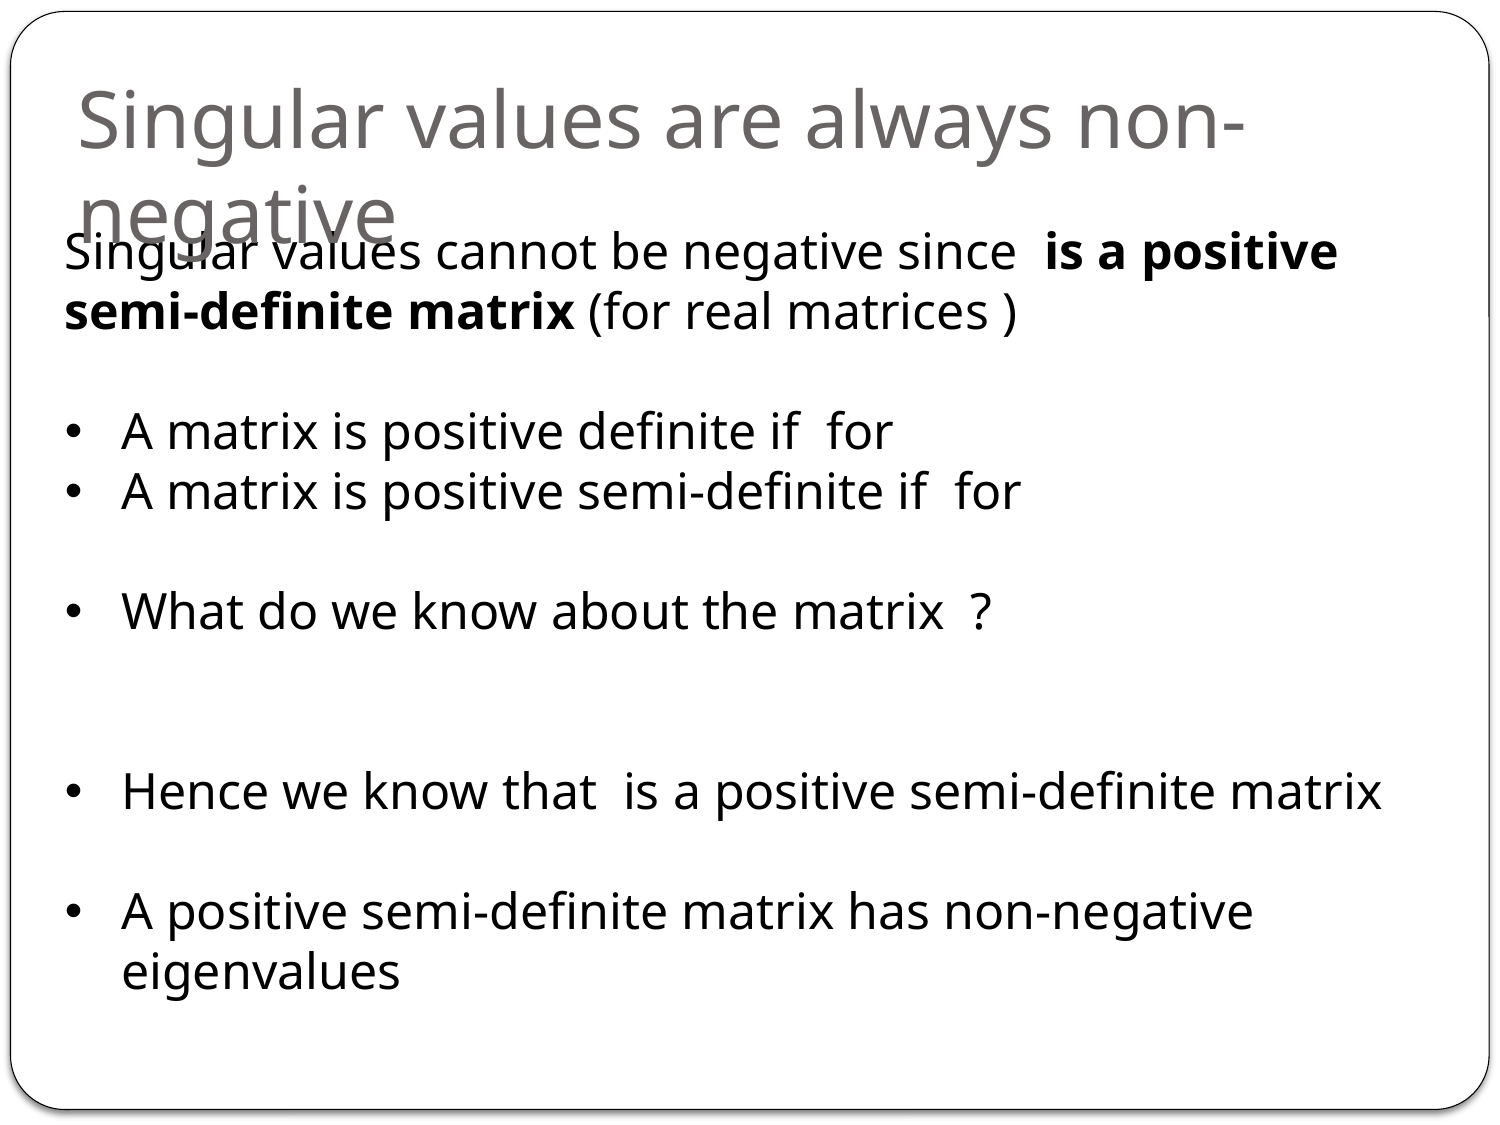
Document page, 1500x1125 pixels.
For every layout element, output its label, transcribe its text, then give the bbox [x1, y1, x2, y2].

text_box Singular values are always non-negative [62, 62, 1450, 268]
